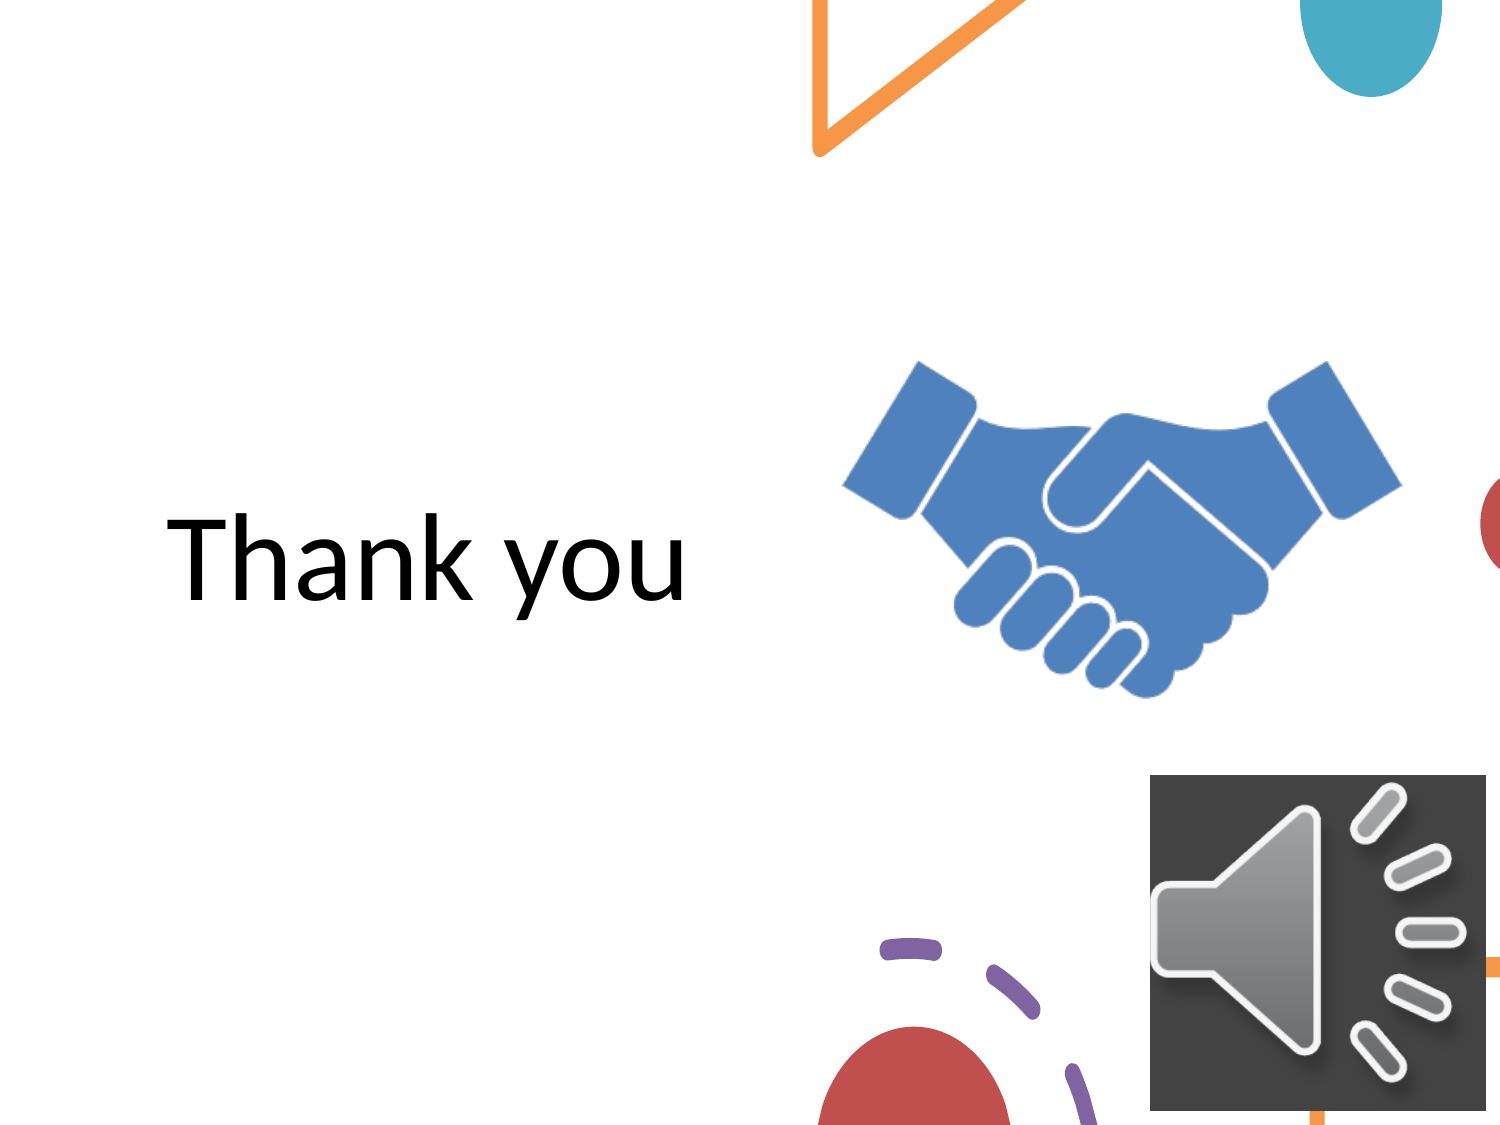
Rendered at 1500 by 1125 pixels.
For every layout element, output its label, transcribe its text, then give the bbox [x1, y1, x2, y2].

text_box [1492, 957, 1500, 978]
picture [1148, 773, 1487, 1112]
text_box [812, 0, 1027, 158]
text_box [1309, 1121, 1325, 1125]
text_box [1064, 1063, 1098, 1125]
text_box [879, 937, 943, 961]
text_box [815, 1024, 1013, 1125]
title Thank you [107, 131, 750, 635]
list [818, 226, 1427, 836]
text_box [1298, 0, 1445, 100]
text_box [1478, 476, 1500, 571]
text_box [0, 0, 1500, 1125]
text_box [985, 964, 1041, 1020]
